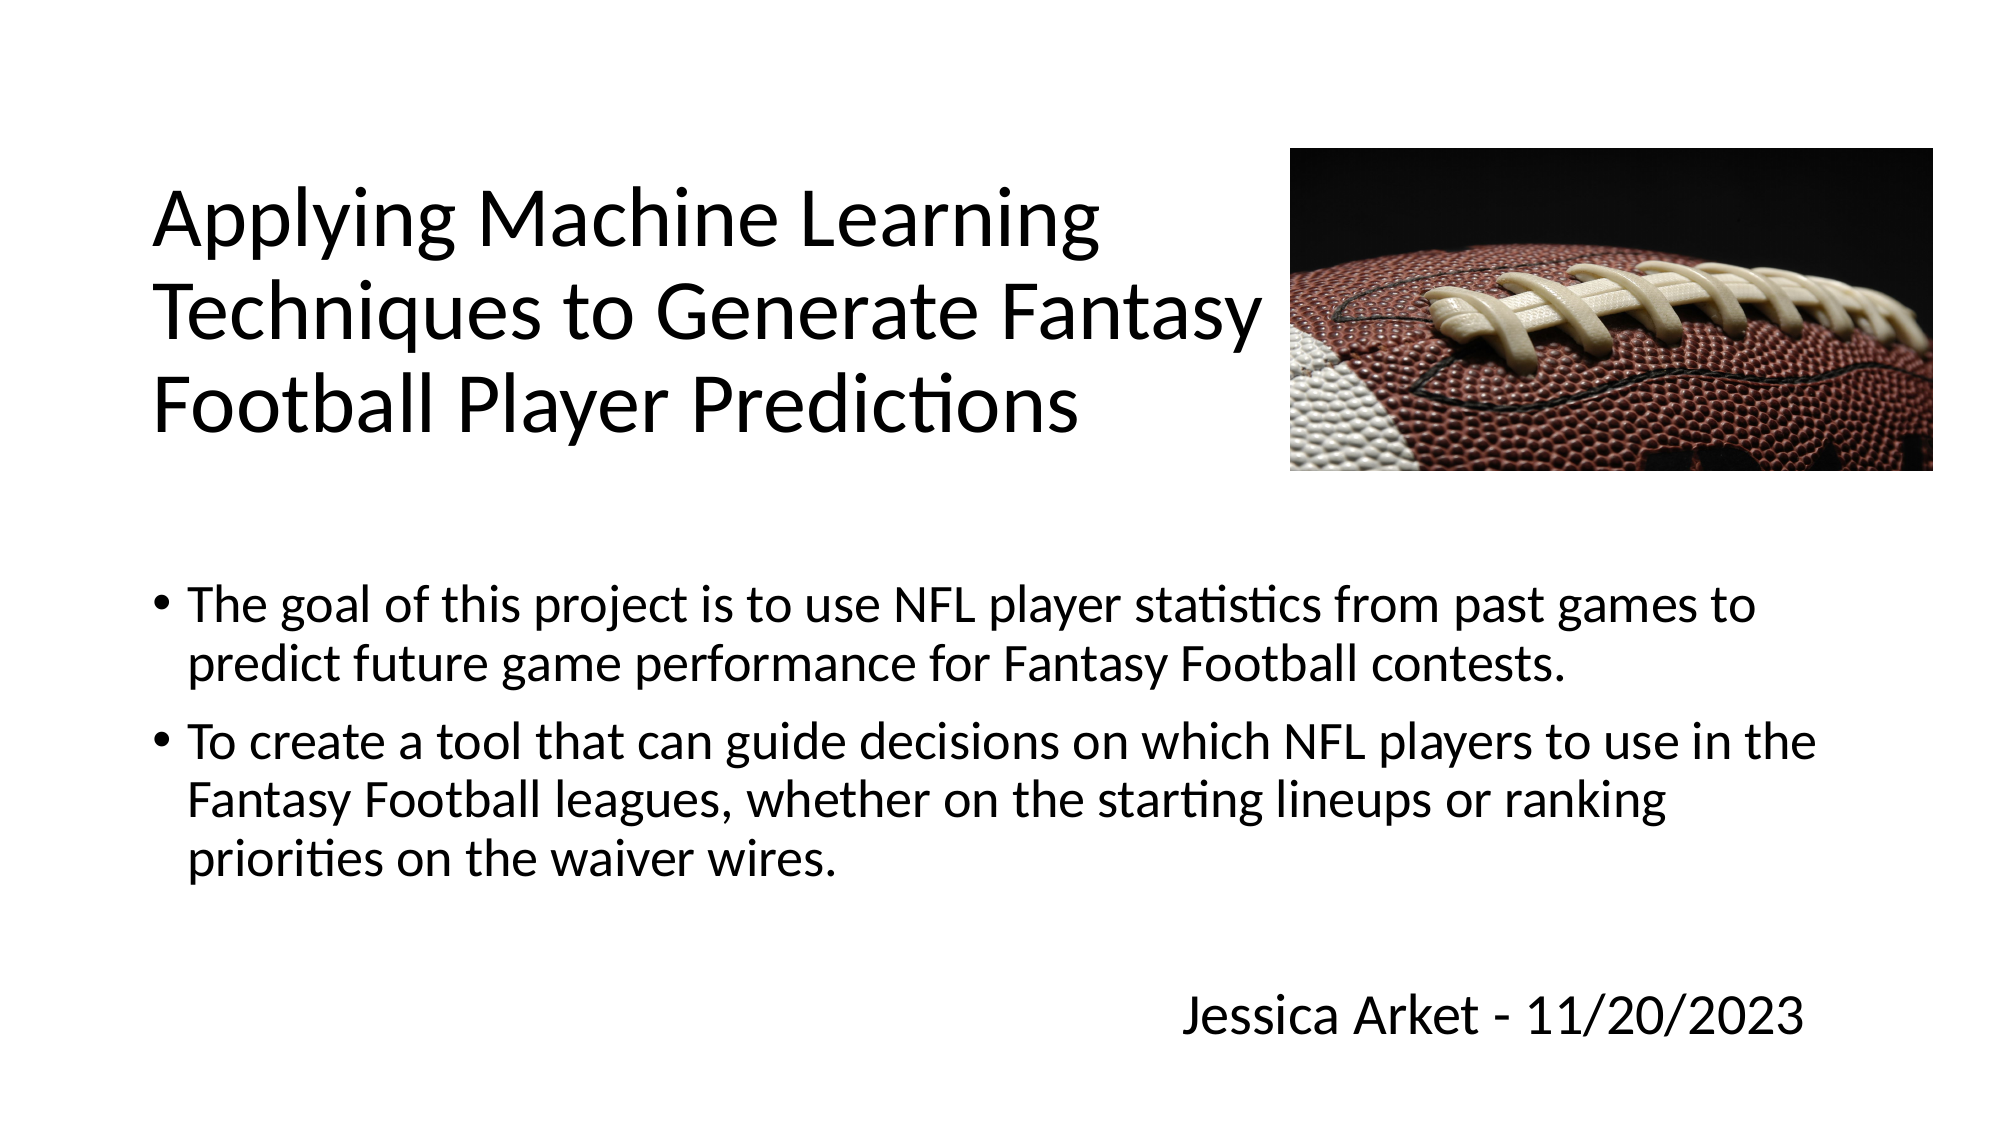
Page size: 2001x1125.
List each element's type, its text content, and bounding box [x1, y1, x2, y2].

title Applying Machine Learning Techniques to Generate Fantasy Football Player Predictions [137, 59, 1291, 471]
text_box Jessica Arket - 11/20/2023 [1167, 976, 1972, 1060]
picture [1290, 148, 1933, 471]
list The goal of this project is to use NFL player statistics from past games to predict future game performance for Fantasy Football contests. To create a tool that can guide decisions on which NFL players to use in the Fantasy Football leagues, whether on the starting lineups or ranking priorities on the waiver wires. [137, 568, 1863, 897]
